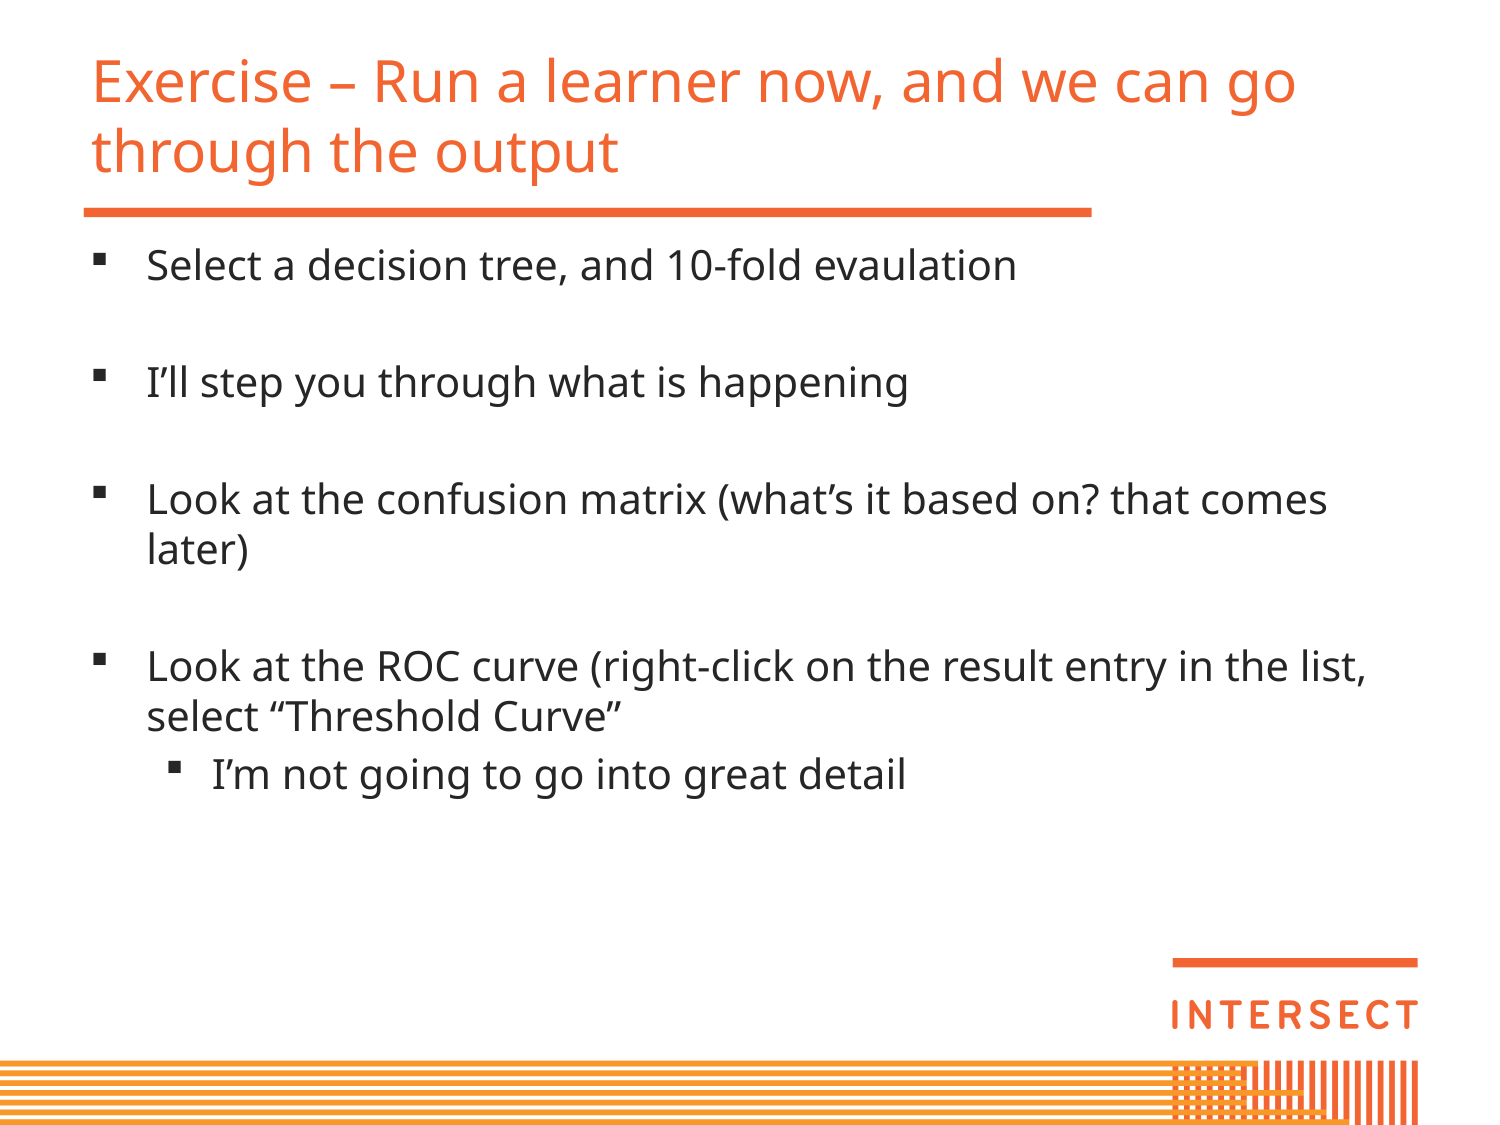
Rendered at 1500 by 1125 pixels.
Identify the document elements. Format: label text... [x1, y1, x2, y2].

title Exercise – Run a learner now, and we can go through the output [76, 20, 1424, 209]
picture [0, 0, 1500, 1125]
list Select a decision tree, and 10-fold evaulation I’ll step you through what is happening Look at the confusion matrix (what’s it based on? that comes later) Look at the ROC curve (right-click on the result entry in the list, select “Threshold Curve” I’m not going to go into great detail [74, 231, 1426, 929]
